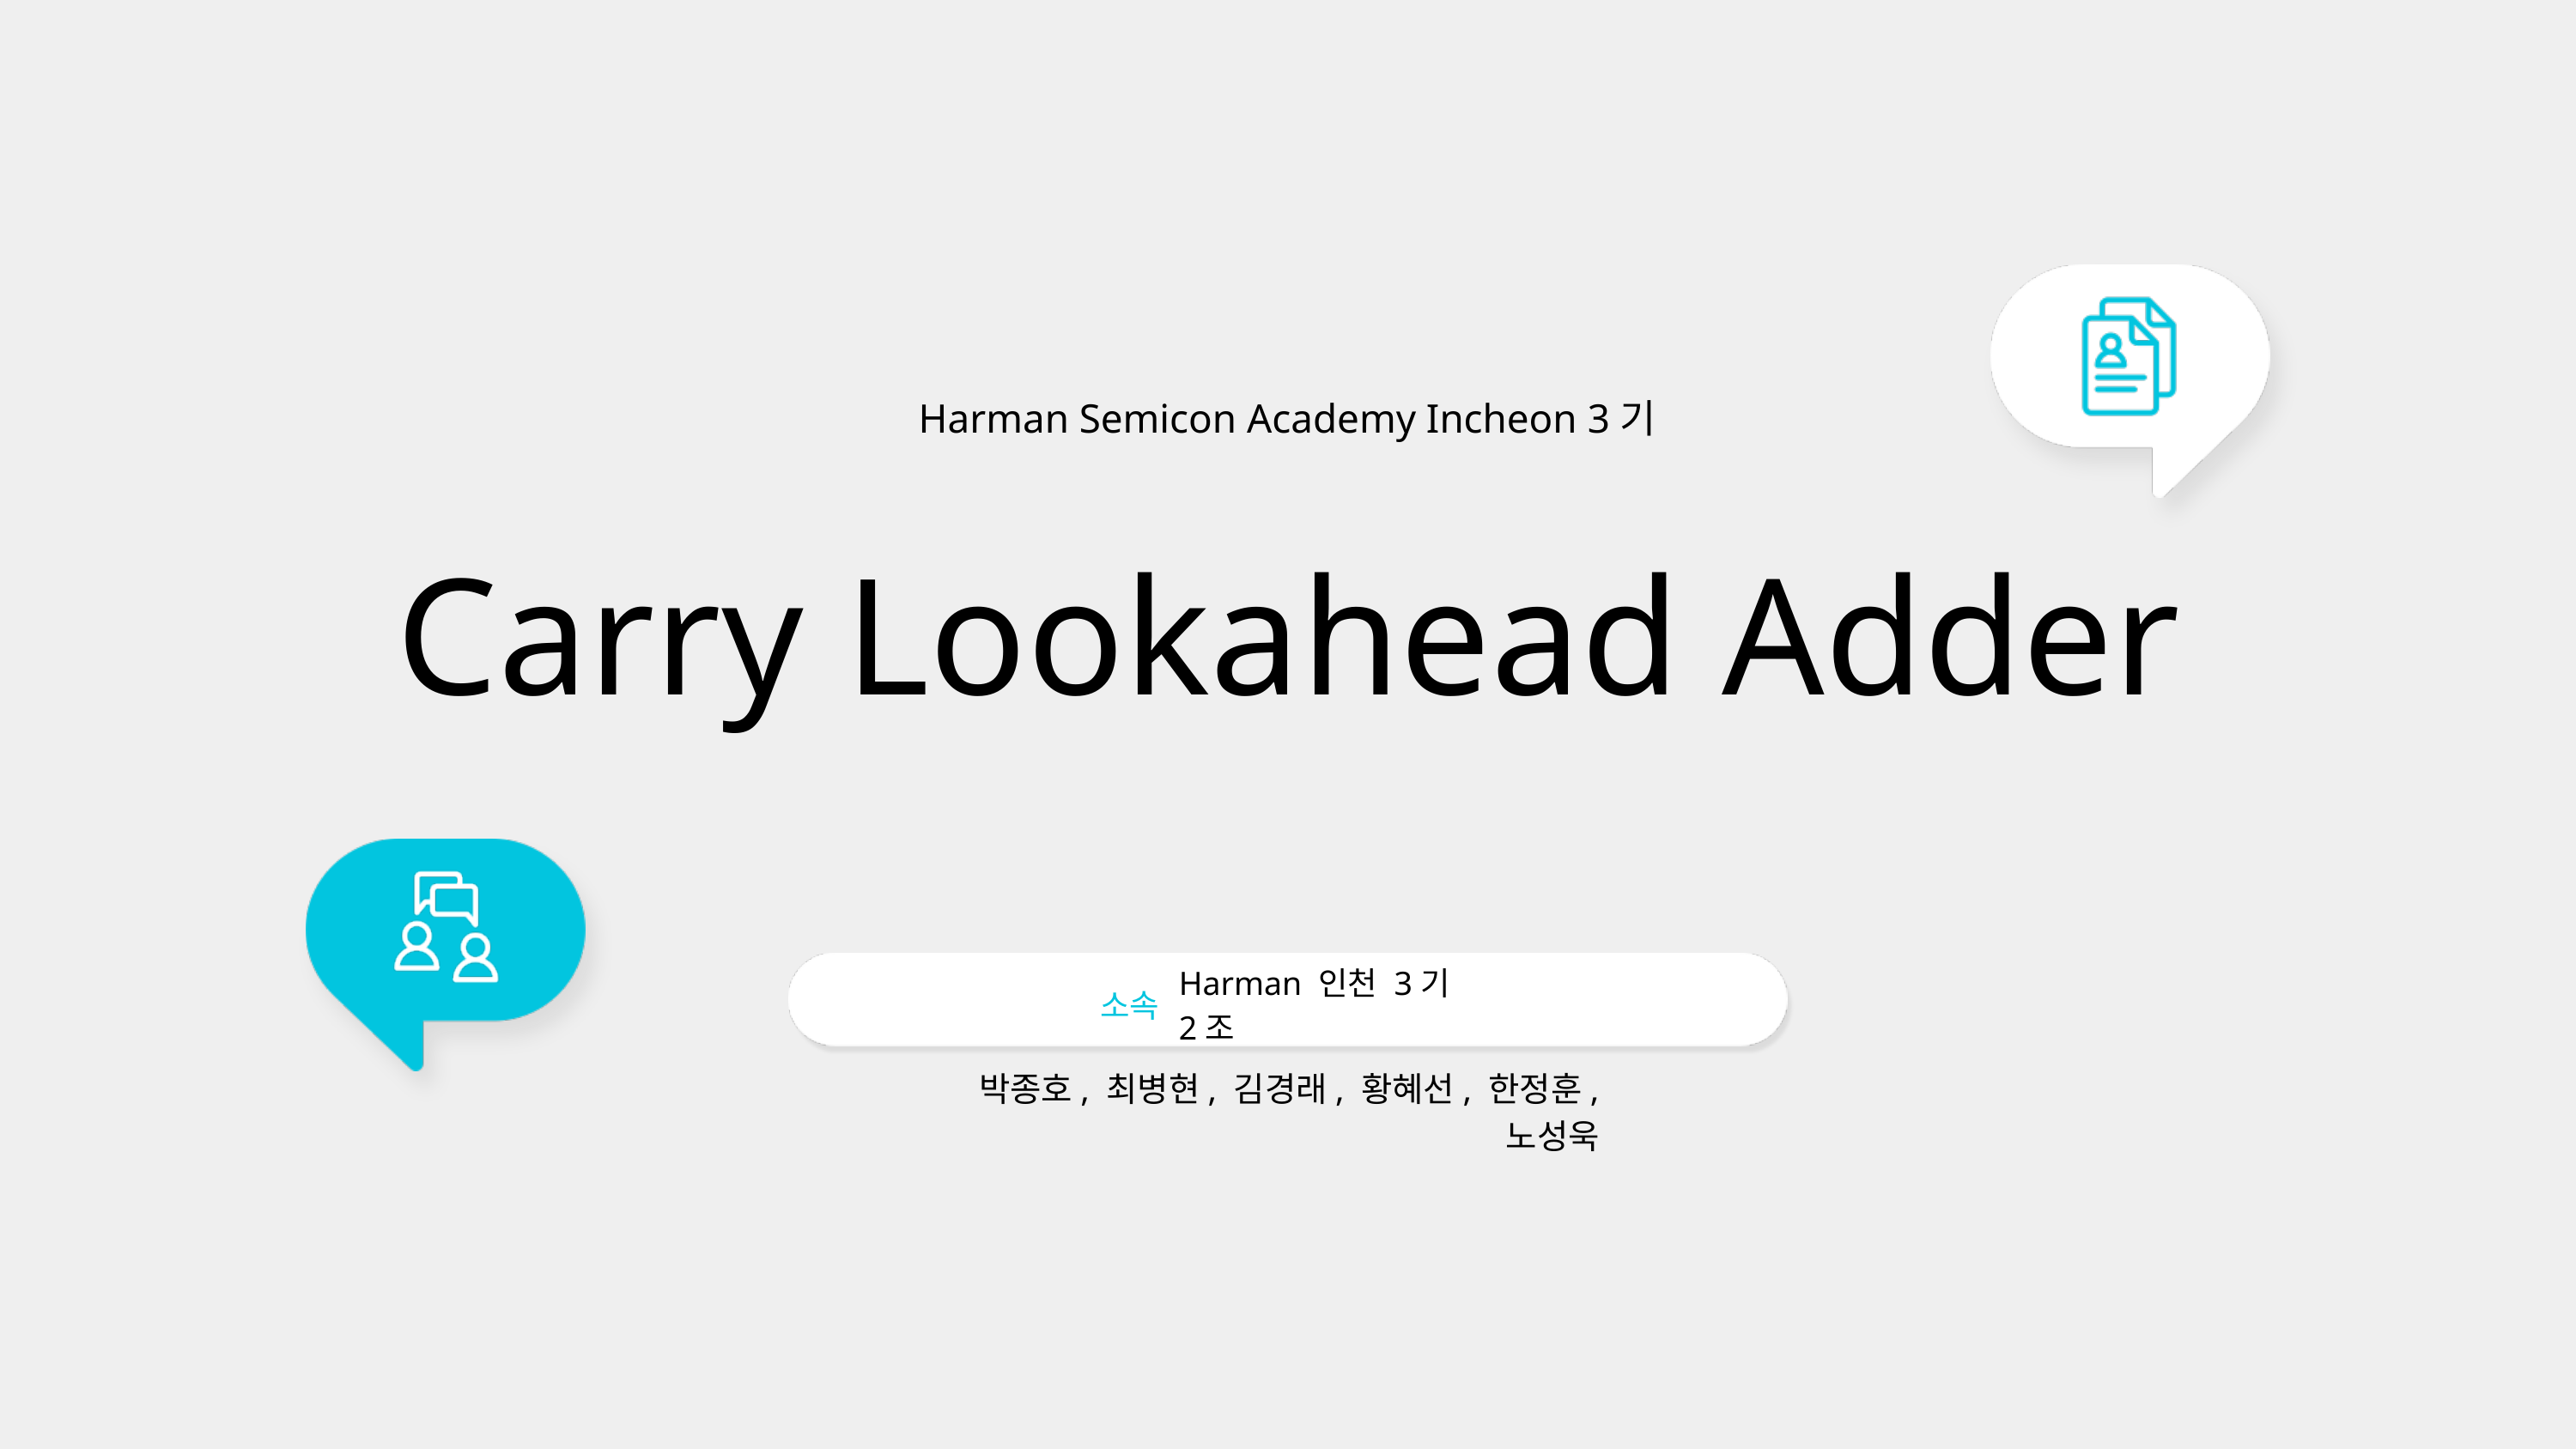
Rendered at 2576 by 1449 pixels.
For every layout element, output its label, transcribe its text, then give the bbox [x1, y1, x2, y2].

picture [1990, 264, 2270, 498]
text_box Carry Lookahead Adder [327, 502, 2251, 728]
picture [788, 953, 1788, 1046]
picture [306, 838, 586, 1072]
text_box Harman Semicon Academy Incheon 3기 [854, 385, 1720, 442]
text_box 박종호, 최병현, 김경래, 황혜선, 한정훈, 노성욱 [969, 1085, 1600, 1132]
